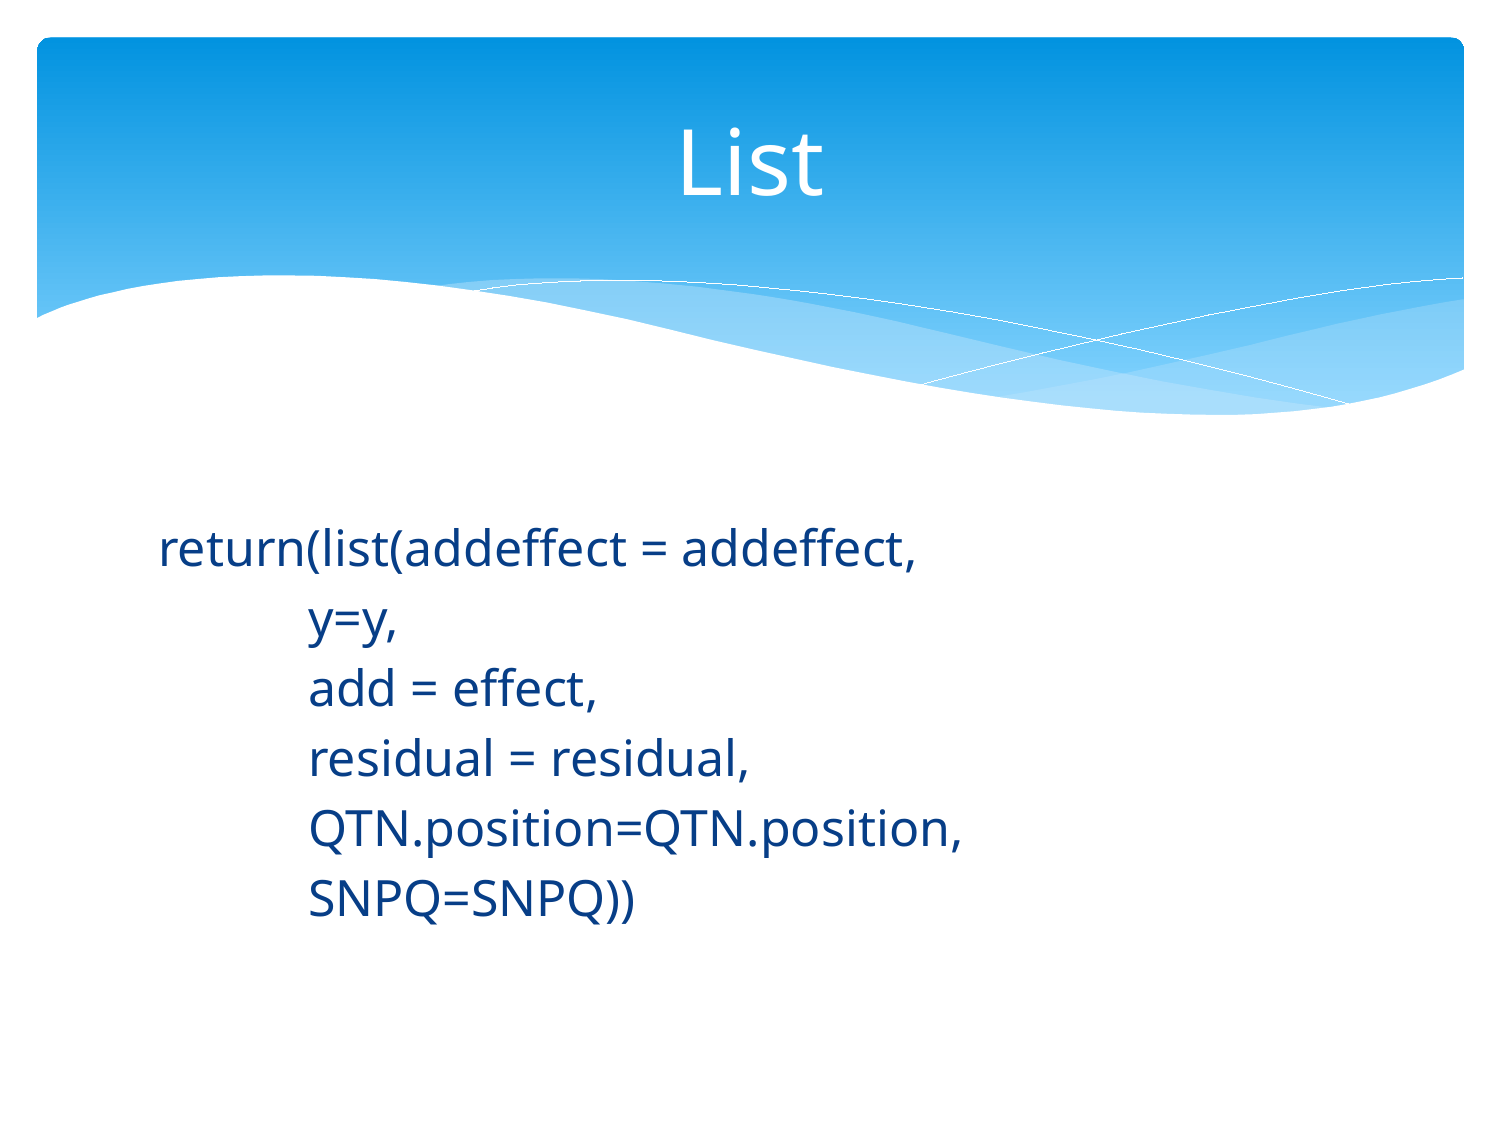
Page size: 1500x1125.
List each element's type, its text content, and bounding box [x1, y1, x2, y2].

title List [75, 55, 1425, 261]
list return(list(addeffect = addeffect, y=y, add = effect, residual = residual, QTN.position=QTN.position, SNPQ=SNPQ)) [143, 438, 1359, 1005]
